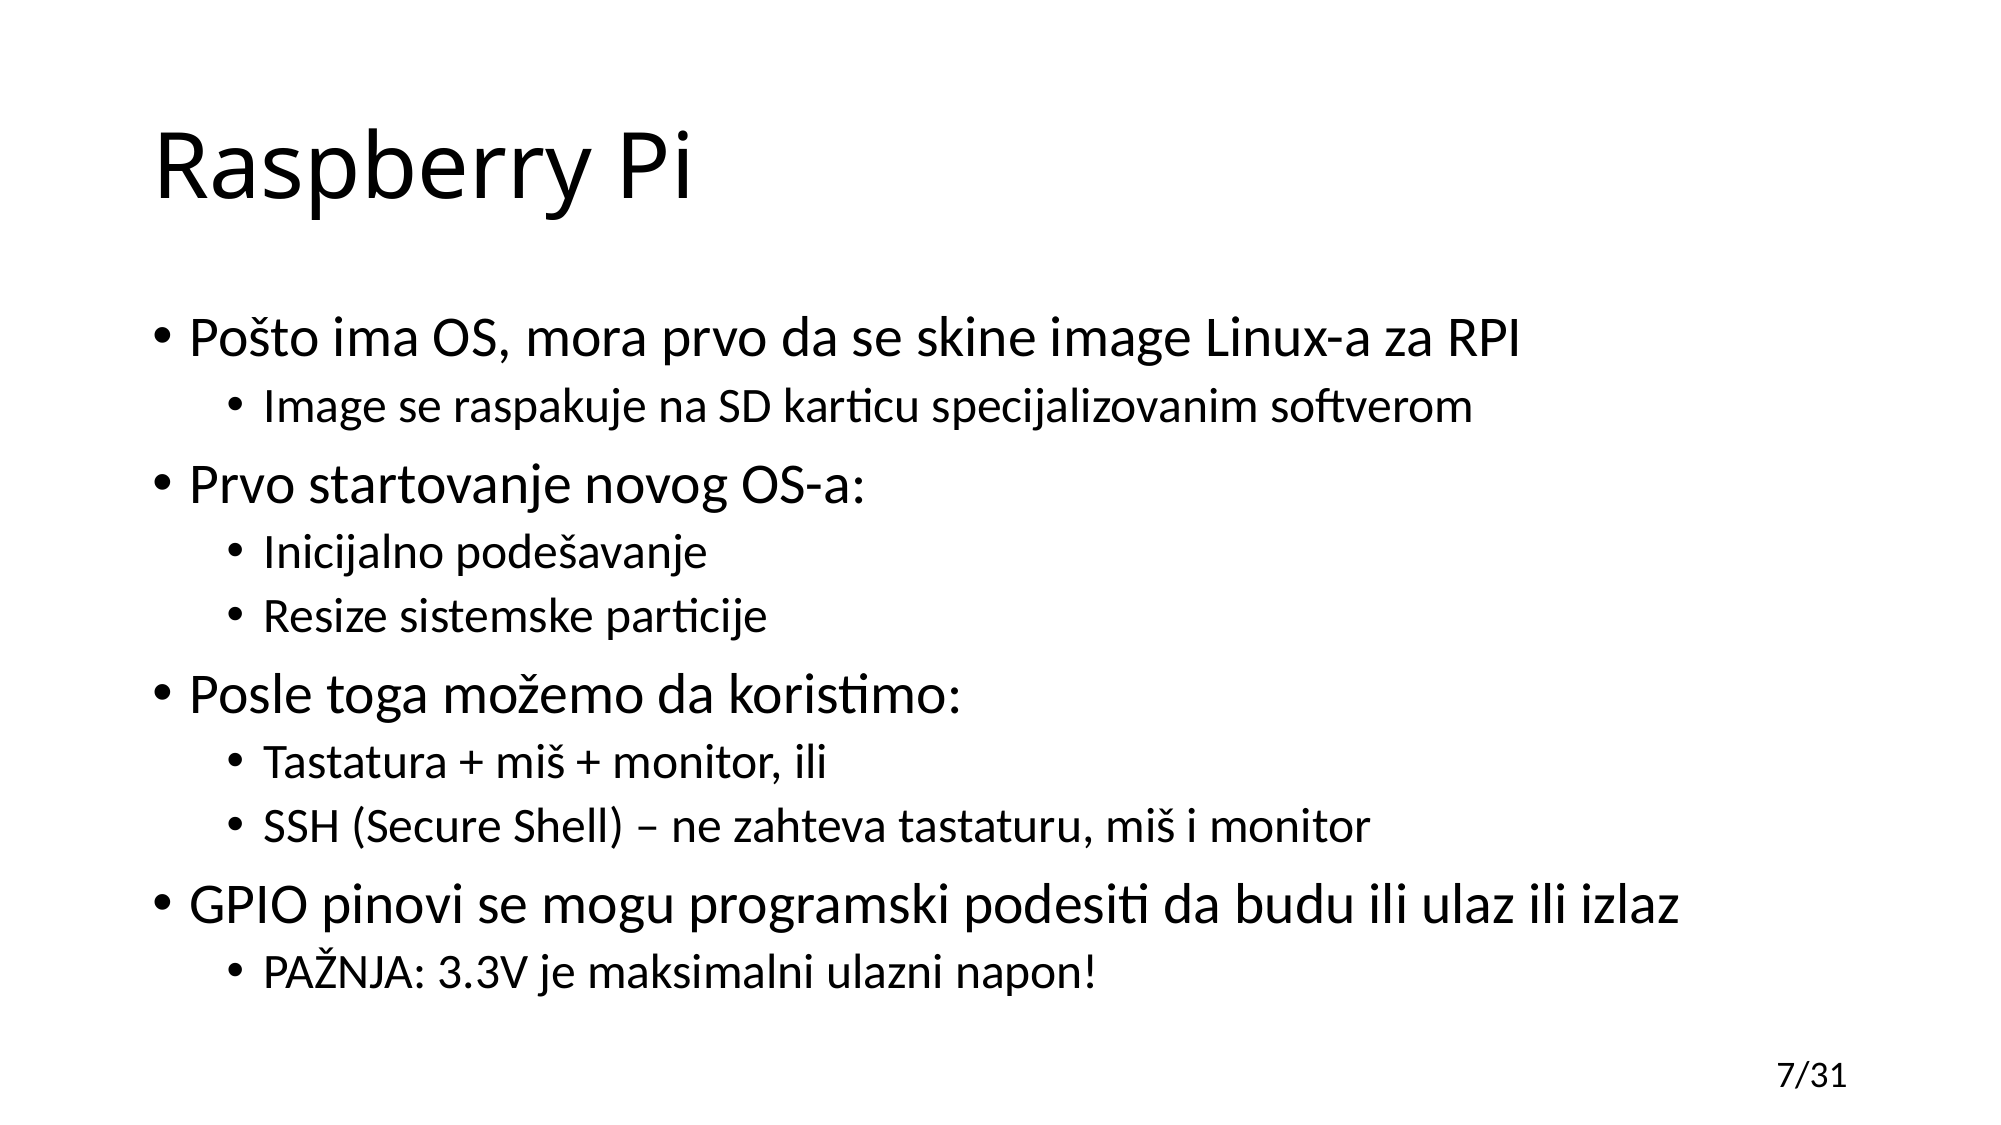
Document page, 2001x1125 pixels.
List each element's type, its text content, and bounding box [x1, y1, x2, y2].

list Pošto ima OS, mora prvo da se skine image Linux-a za RPI Image se raspakuje na SD karticu specijalizovanim softverom Prvo startovanje novog OS-a: Inicijalno podešavanje Resize sistemske particije Posle toga možemo da koristimo: Tastatura + miš + monitor, ili SSH (Secure Shell) – ne zahteva tastaturu, miš i monitor GPIO pinovi se mogu programski podesiti da budu ili ulaz ili izlaz PAŽNJA: 3.3V je maksimalni ulazni napon! [137, 299, 1863, 1014]
title Raspberry Pi [137, 59, 1863, 278]
